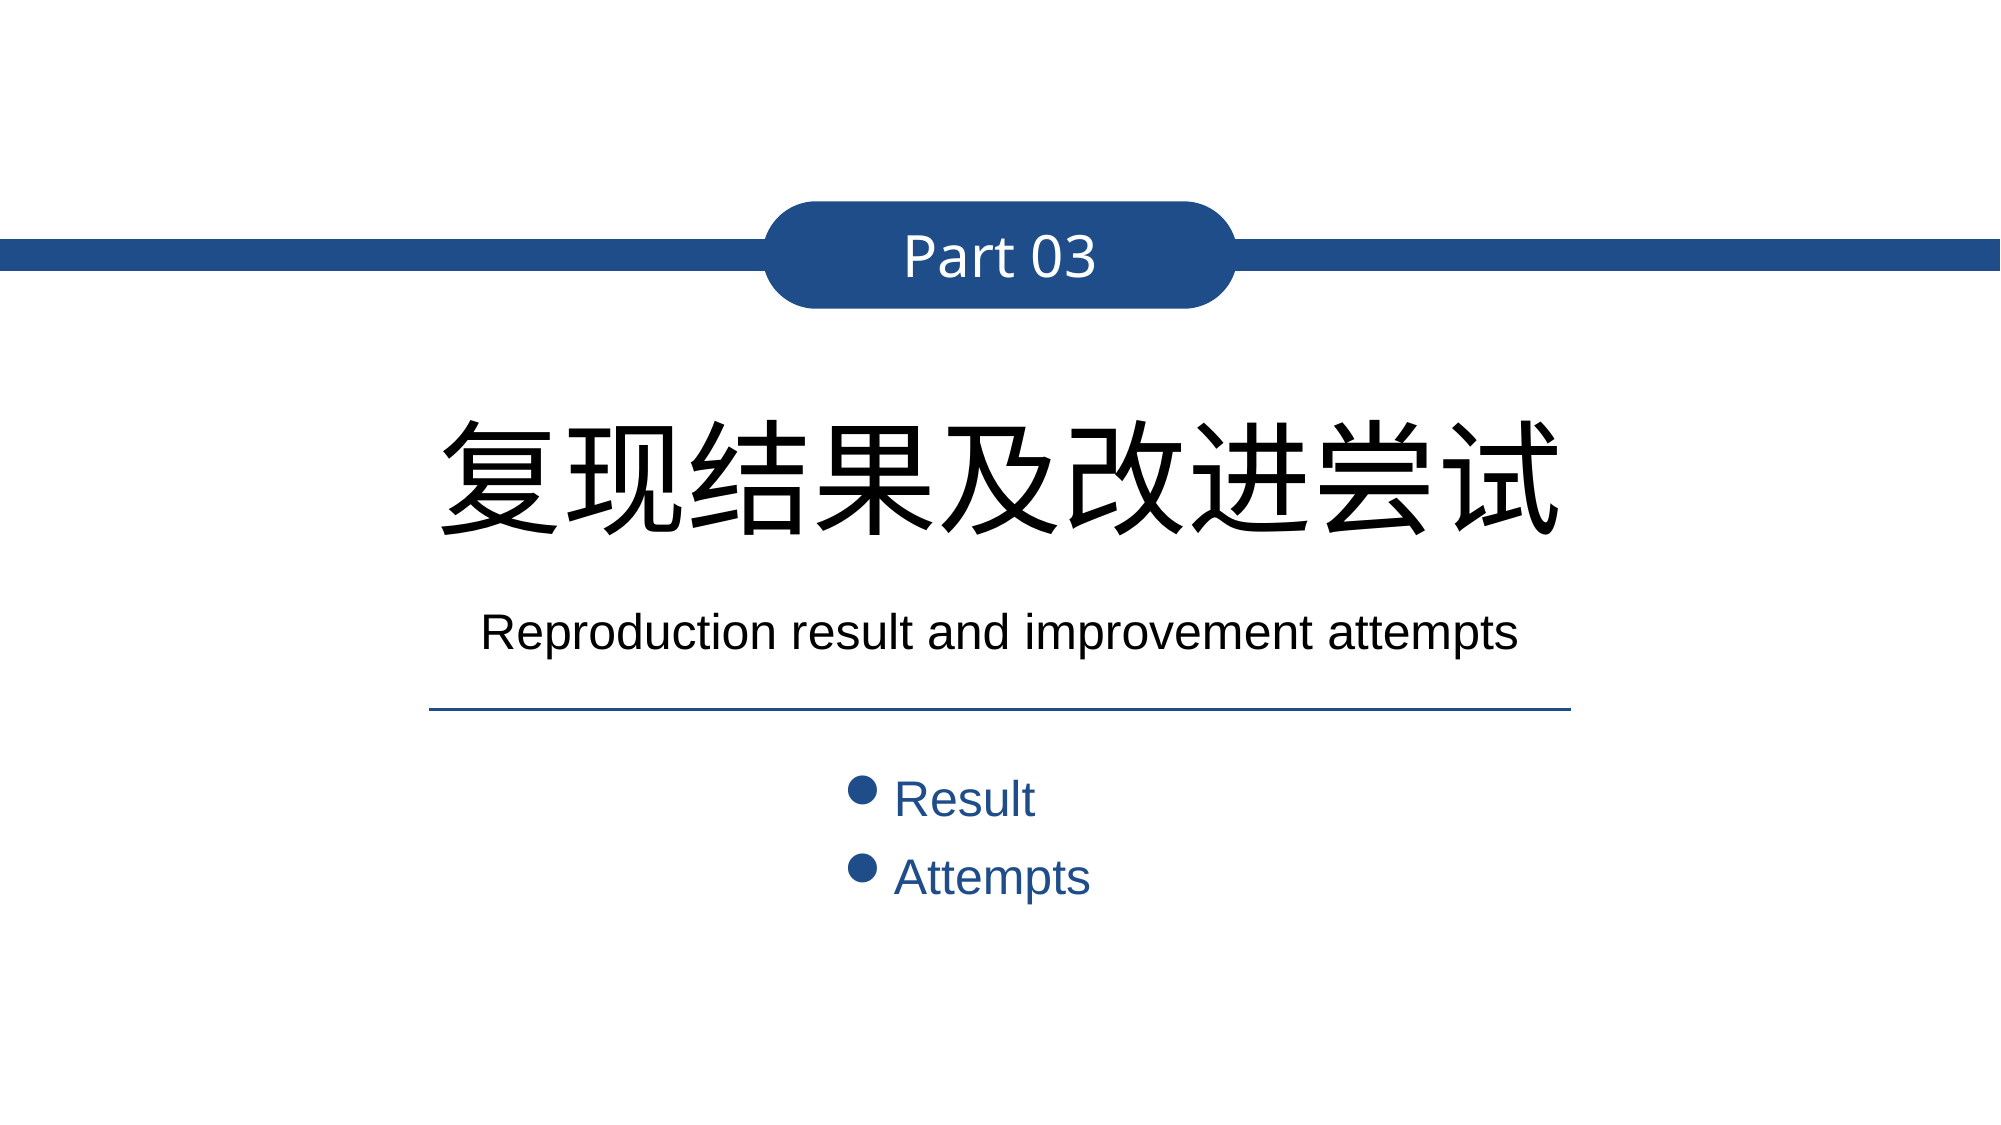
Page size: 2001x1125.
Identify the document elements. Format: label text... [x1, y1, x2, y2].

text_box Result Attempts [829, 741, 1171, 912]
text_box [0, 200, 2000, 710]
